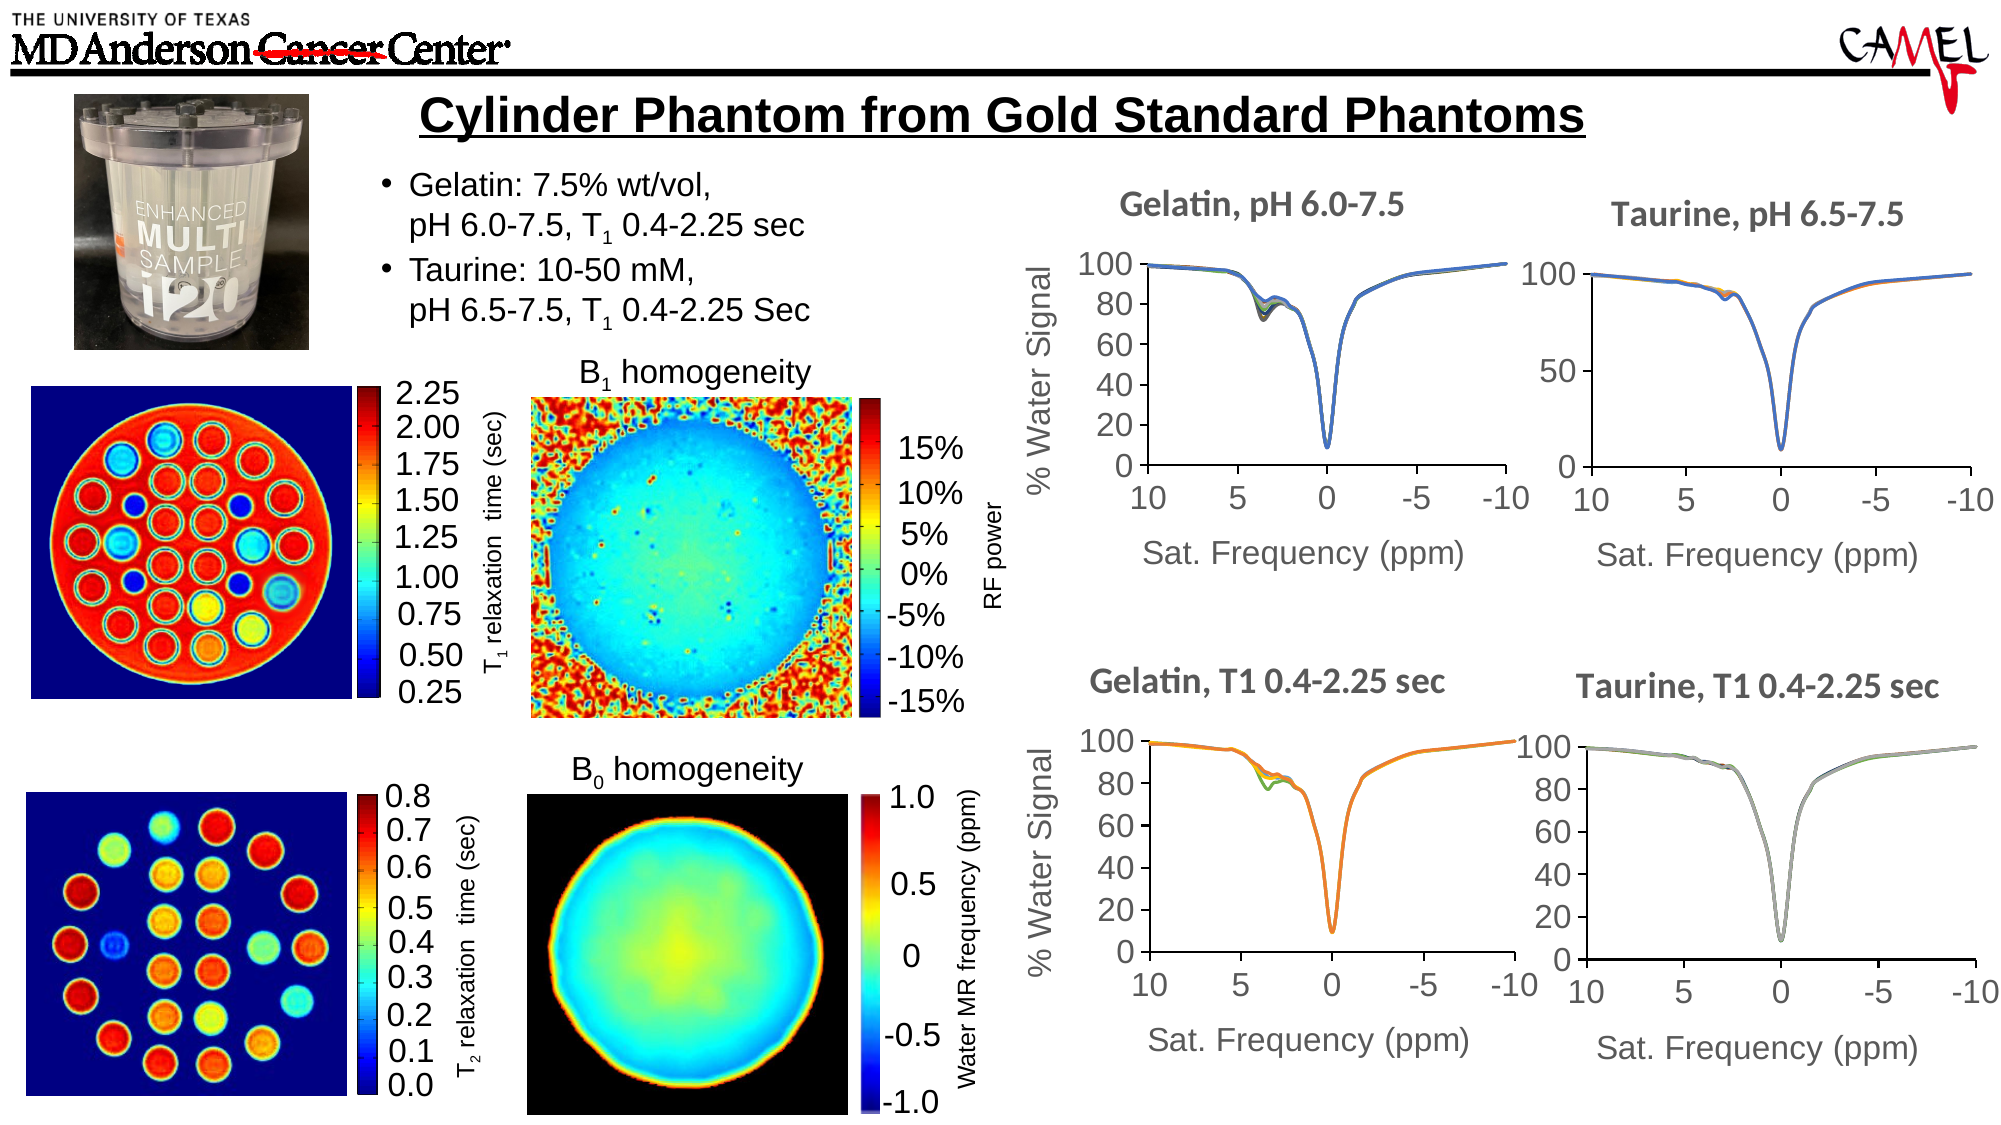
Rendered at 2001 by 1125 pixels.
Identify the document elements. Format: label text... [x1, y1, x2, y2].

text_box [531, 349, 1007, 720]
chart [983, 159, 2000, 608]
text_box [10, 12, 1992, 117]
chart [984, 636, 2000, 1101]
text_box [31, 322, 507, 711]
text_box Gelatin: 7.5% wt/vol, pH 6.0-7.5, T1 0.4-2.25 sec Taurine: 10-50 mM, pH 6.5-7.5, T1 0.4-2.25 Sec [365, 138, 832, 359]
picture [74, 94, 309, 350]
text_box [26, 726, 480, 1104]
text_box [527, 735, 981, 1125]
text_box Cylinder Phantom from Gold Standard Phantoms [309, 117, 1755, 143]
